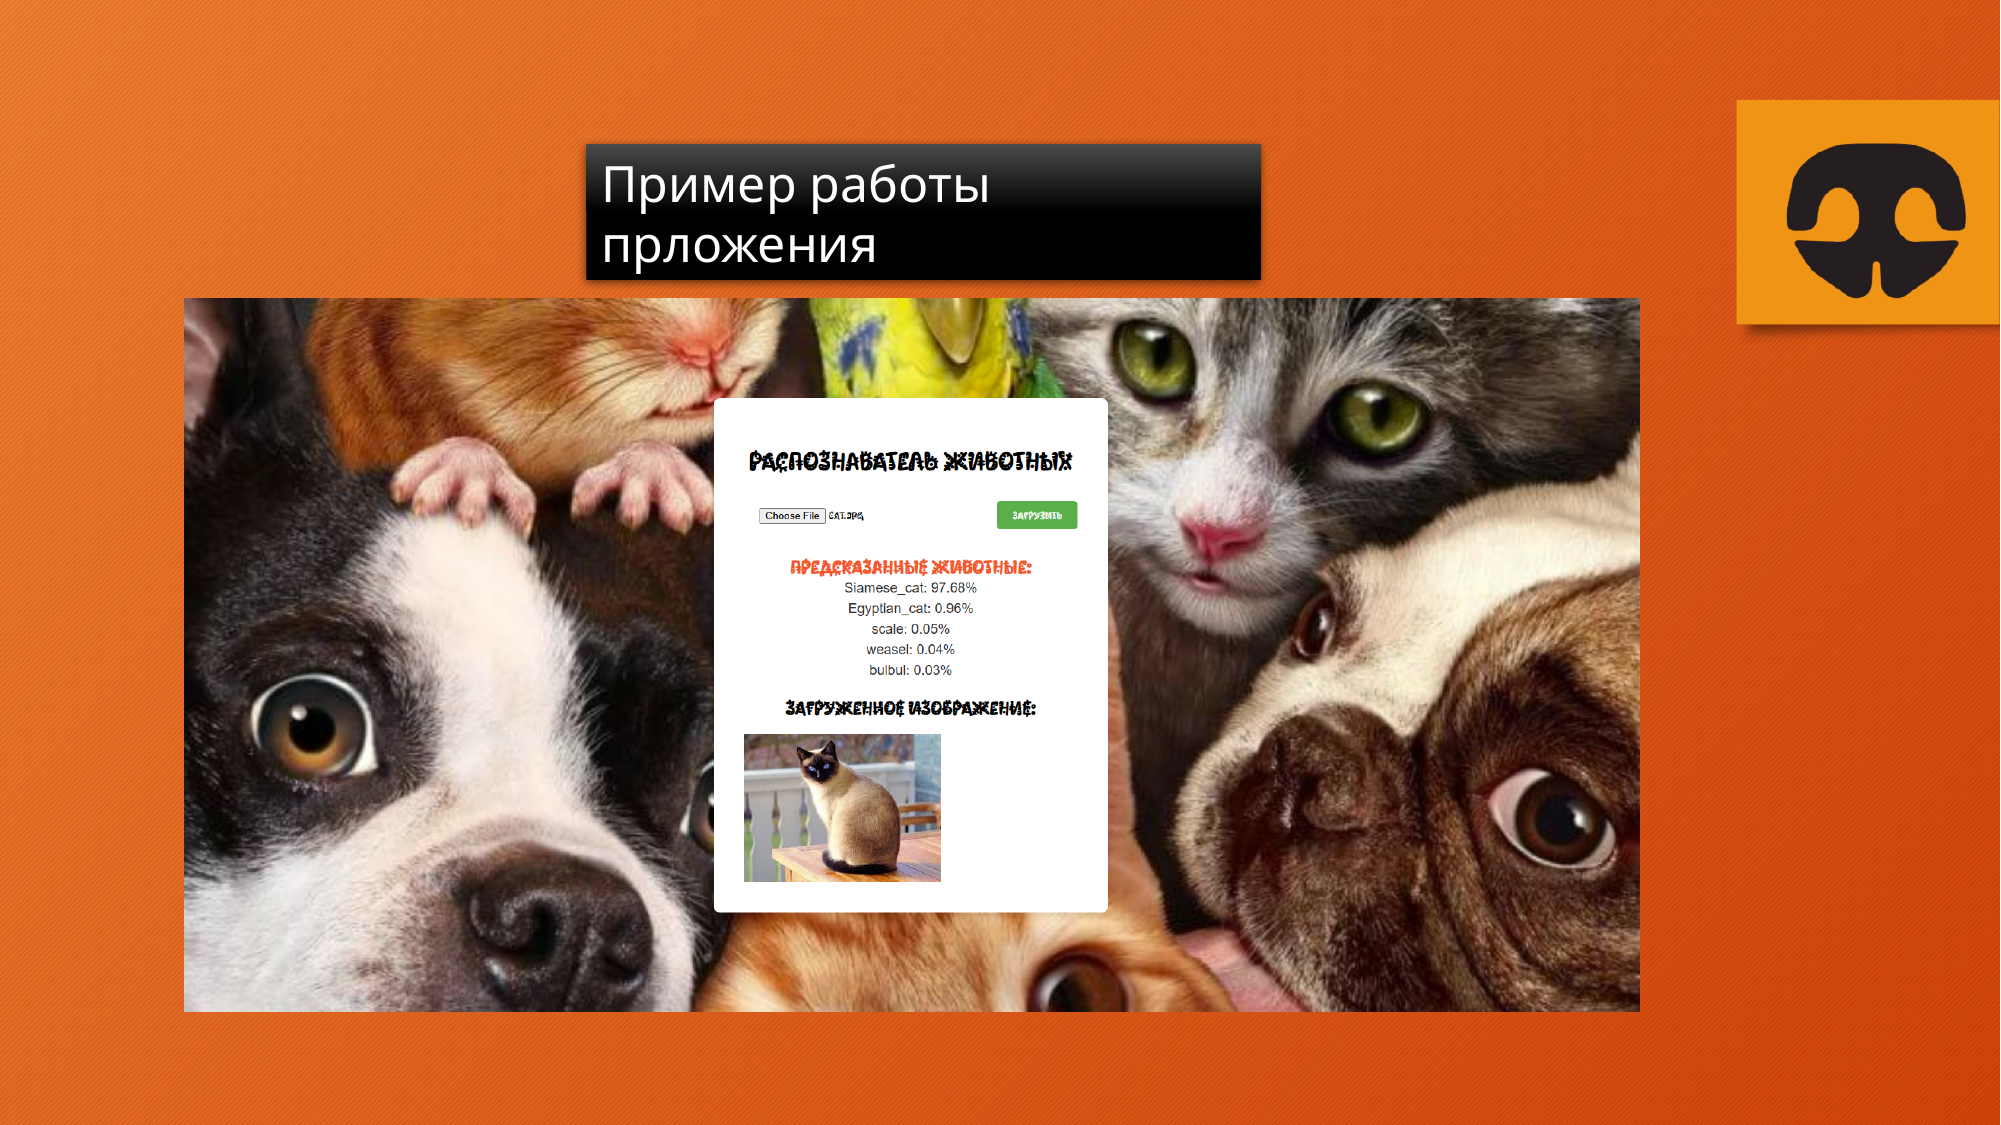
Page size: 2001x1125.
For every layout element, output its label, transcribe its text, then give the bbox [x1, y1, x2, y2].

picture [184, 298, 1640, 1012]
text_box Пример работы прложения [586, 144, 1262, 280]
picture [1661, 6, 2000, 435]
